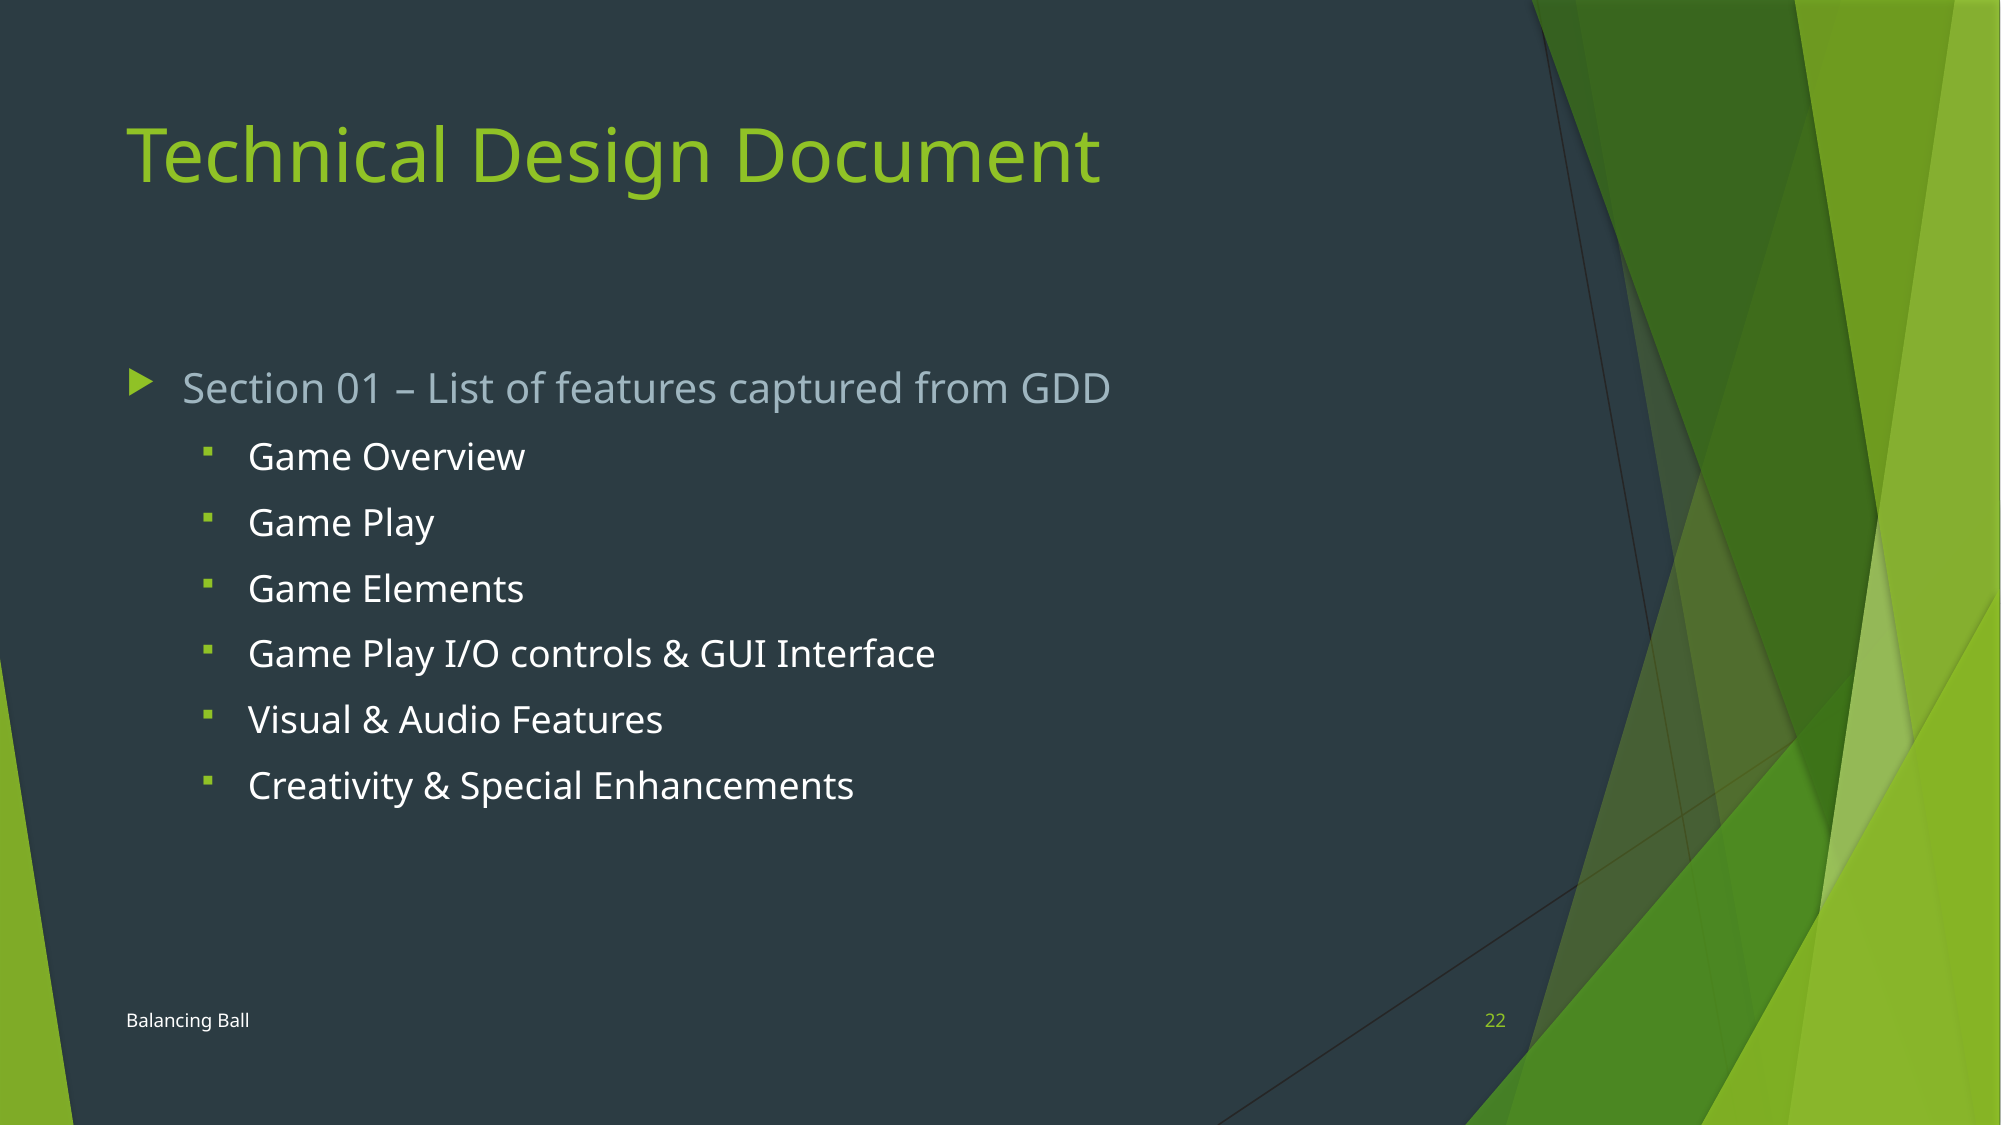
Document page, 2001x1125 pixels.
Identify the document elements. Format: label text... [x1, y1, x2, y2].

list Section 01 – List of features captured from GDD Game Overview Game Play Game Elements Game Play I/O controls & GUI Interface Visual & Audio Features Creativity & Special Enhancements [111, 354, 1522, 992]
title Technical Design Document [111, 99, 1522, 317]
slide_number 22 [1409, 991, 1522, 1051]
footer Balancing Ball [111, 991, 1145, 1051]
